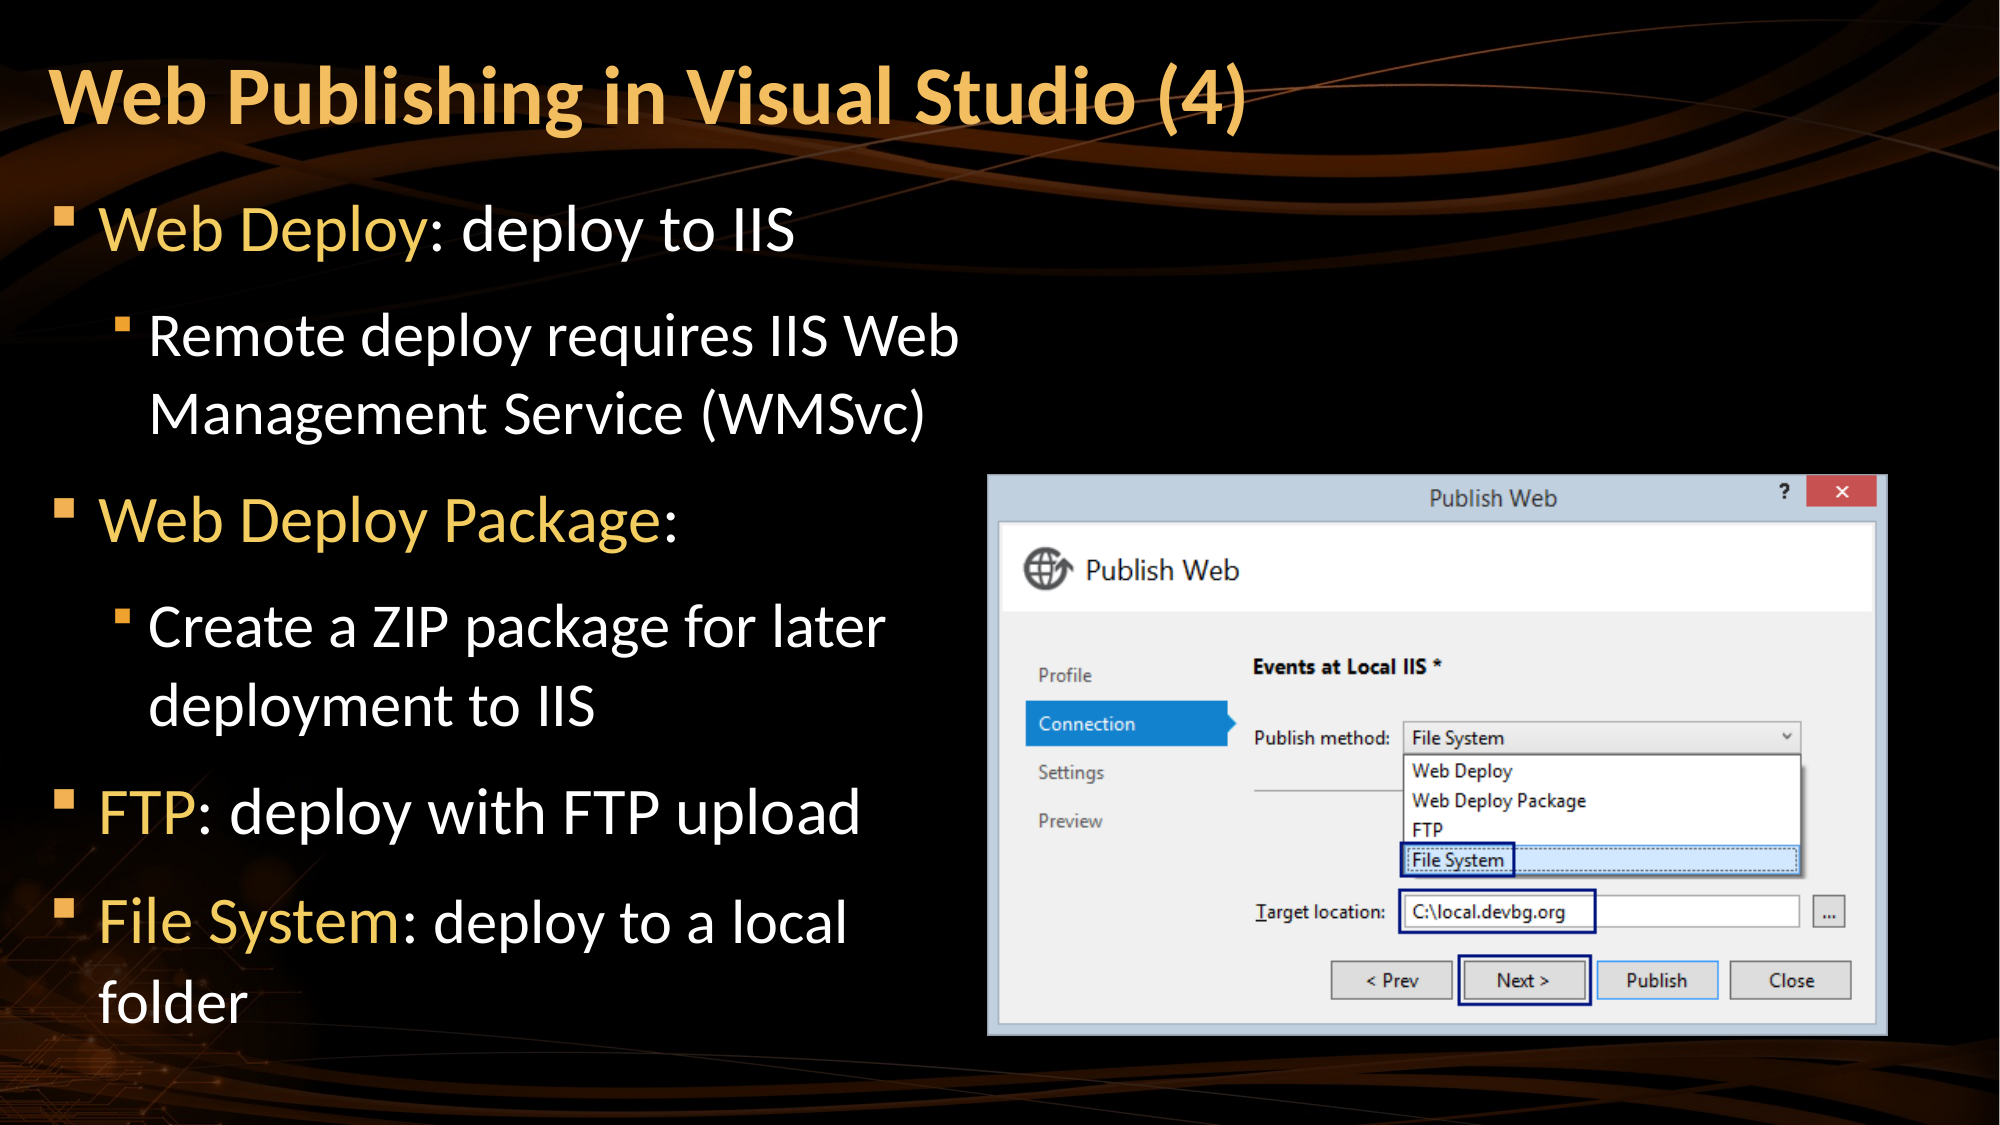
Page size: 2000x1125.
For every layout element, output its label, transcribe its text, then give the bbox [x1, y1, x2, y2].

picture [0, 0, 2000, 1125]
title Web Publishing in Visual Studio (4) [30, 6, 1602, 189]
list Web Deploy: deploy to IIS Remote deploy requires IIS Web Management Service (WMSvc) Web Deploy Package: Create a ZIP package for later deployment to IIS FTP: deploy with FTP upload File System: deploy to a local folder [31, 189, 988, 1089]
